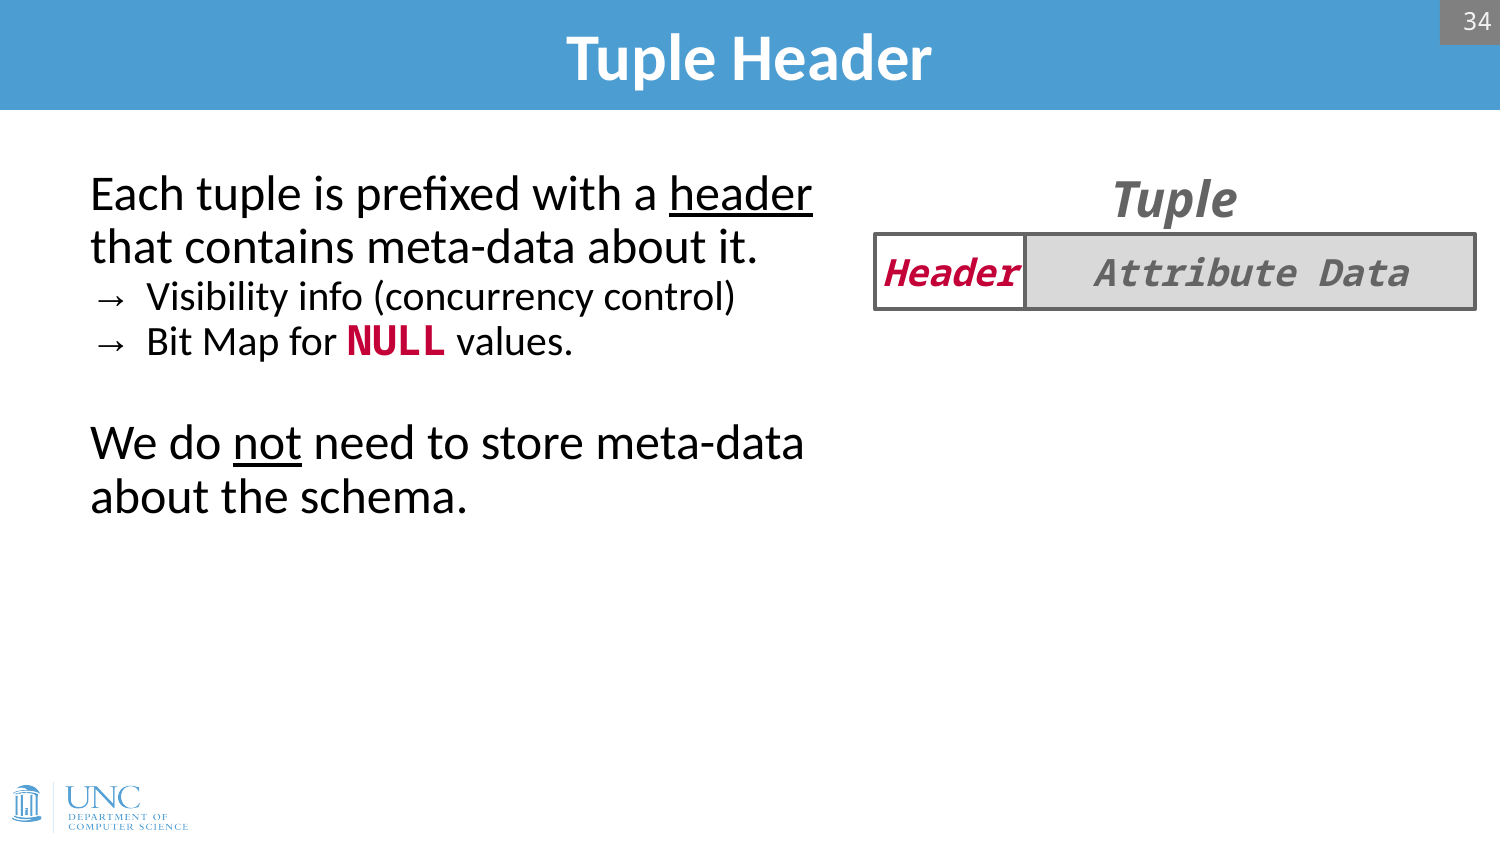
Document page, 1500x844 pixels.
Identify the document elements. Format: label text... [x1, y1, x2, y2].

text_box 34 [1439, 0, 1500, 45]
list Each tuple is prefixed with a header that contains meta-data about it. Visibility info (concurrency control) Bit Map for NULL values. We do not need to store meta-data about the schema. [75, 159, 855, 760]
title Tuple Header [0, 0, 1500, 110]
picture [12, 782, 188, 833]
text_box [874, 234, 1476, 310]
text_box Tuple [1111, 179, 1239, 228]
